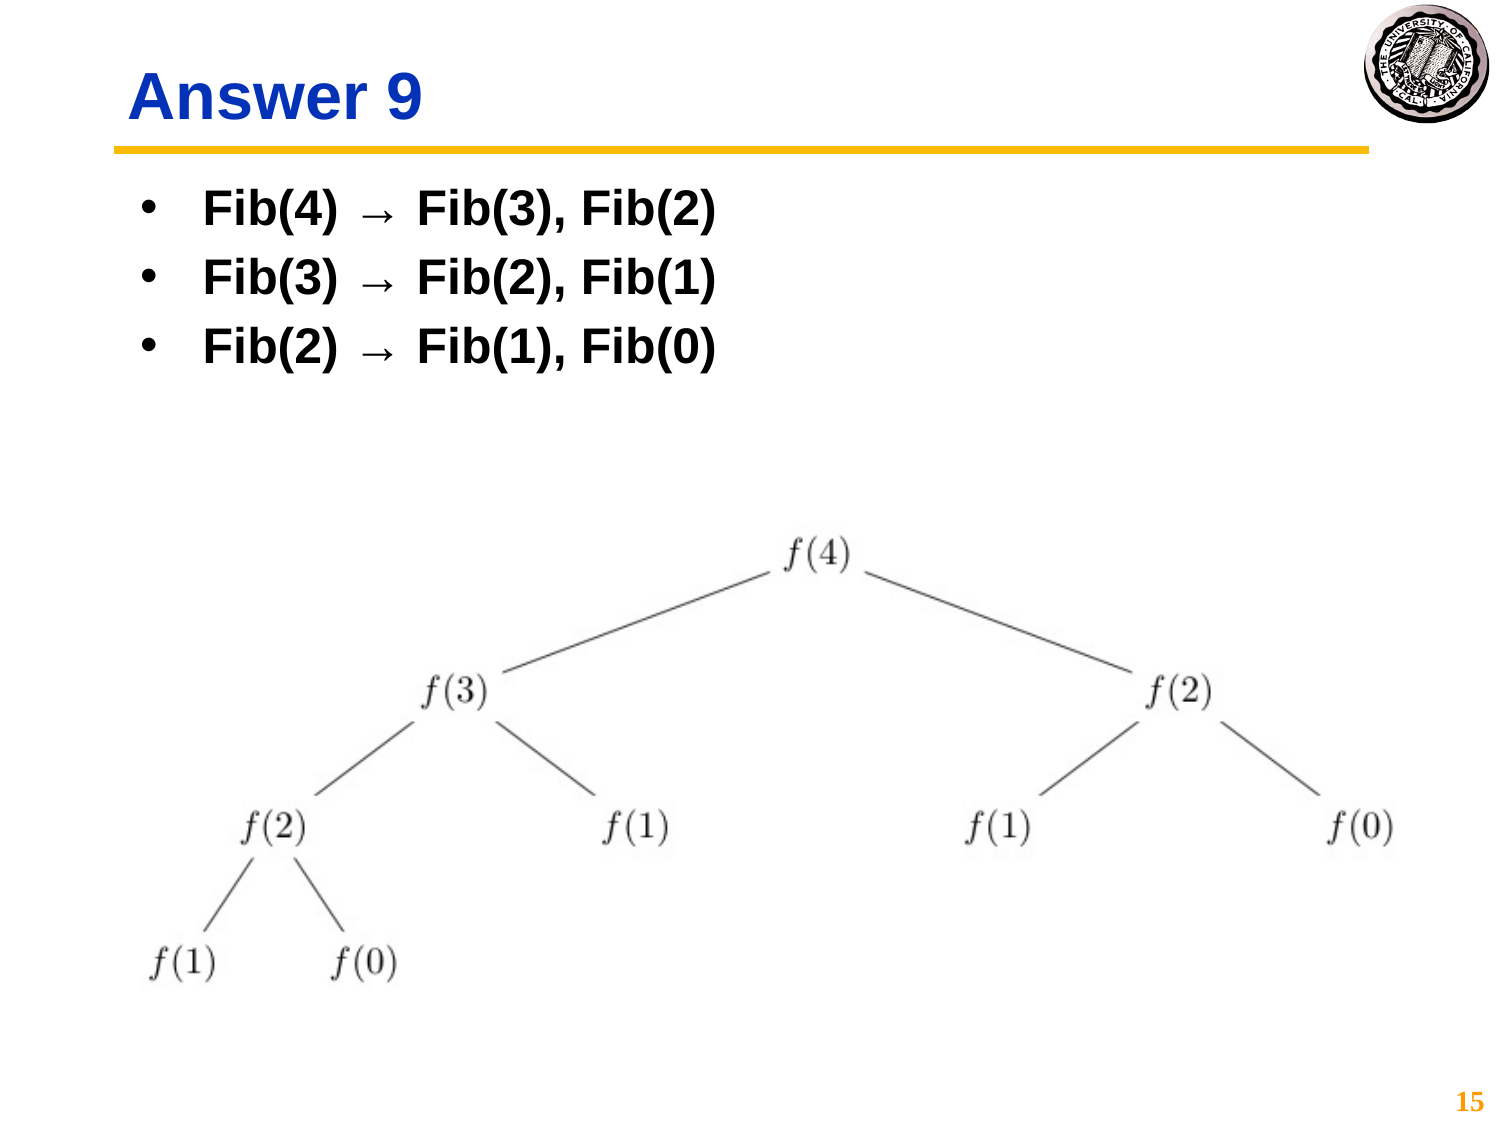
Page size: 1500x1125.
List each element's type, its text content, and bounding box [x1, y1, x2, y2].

list Fib(4) → Fib(3), Fib(2) Fib(3) → Fib(2), Fib(1) Fib(2) → Fib(1), Fib(0) [112, 174, 907, 438]
title Answer 9 [112, 37, 1375, 159]
picture [54, 512, 1413, 997]
picture [1350, 0, 1500, 127]
slide_number 15 [1412, 1074, 1500, 1125]
